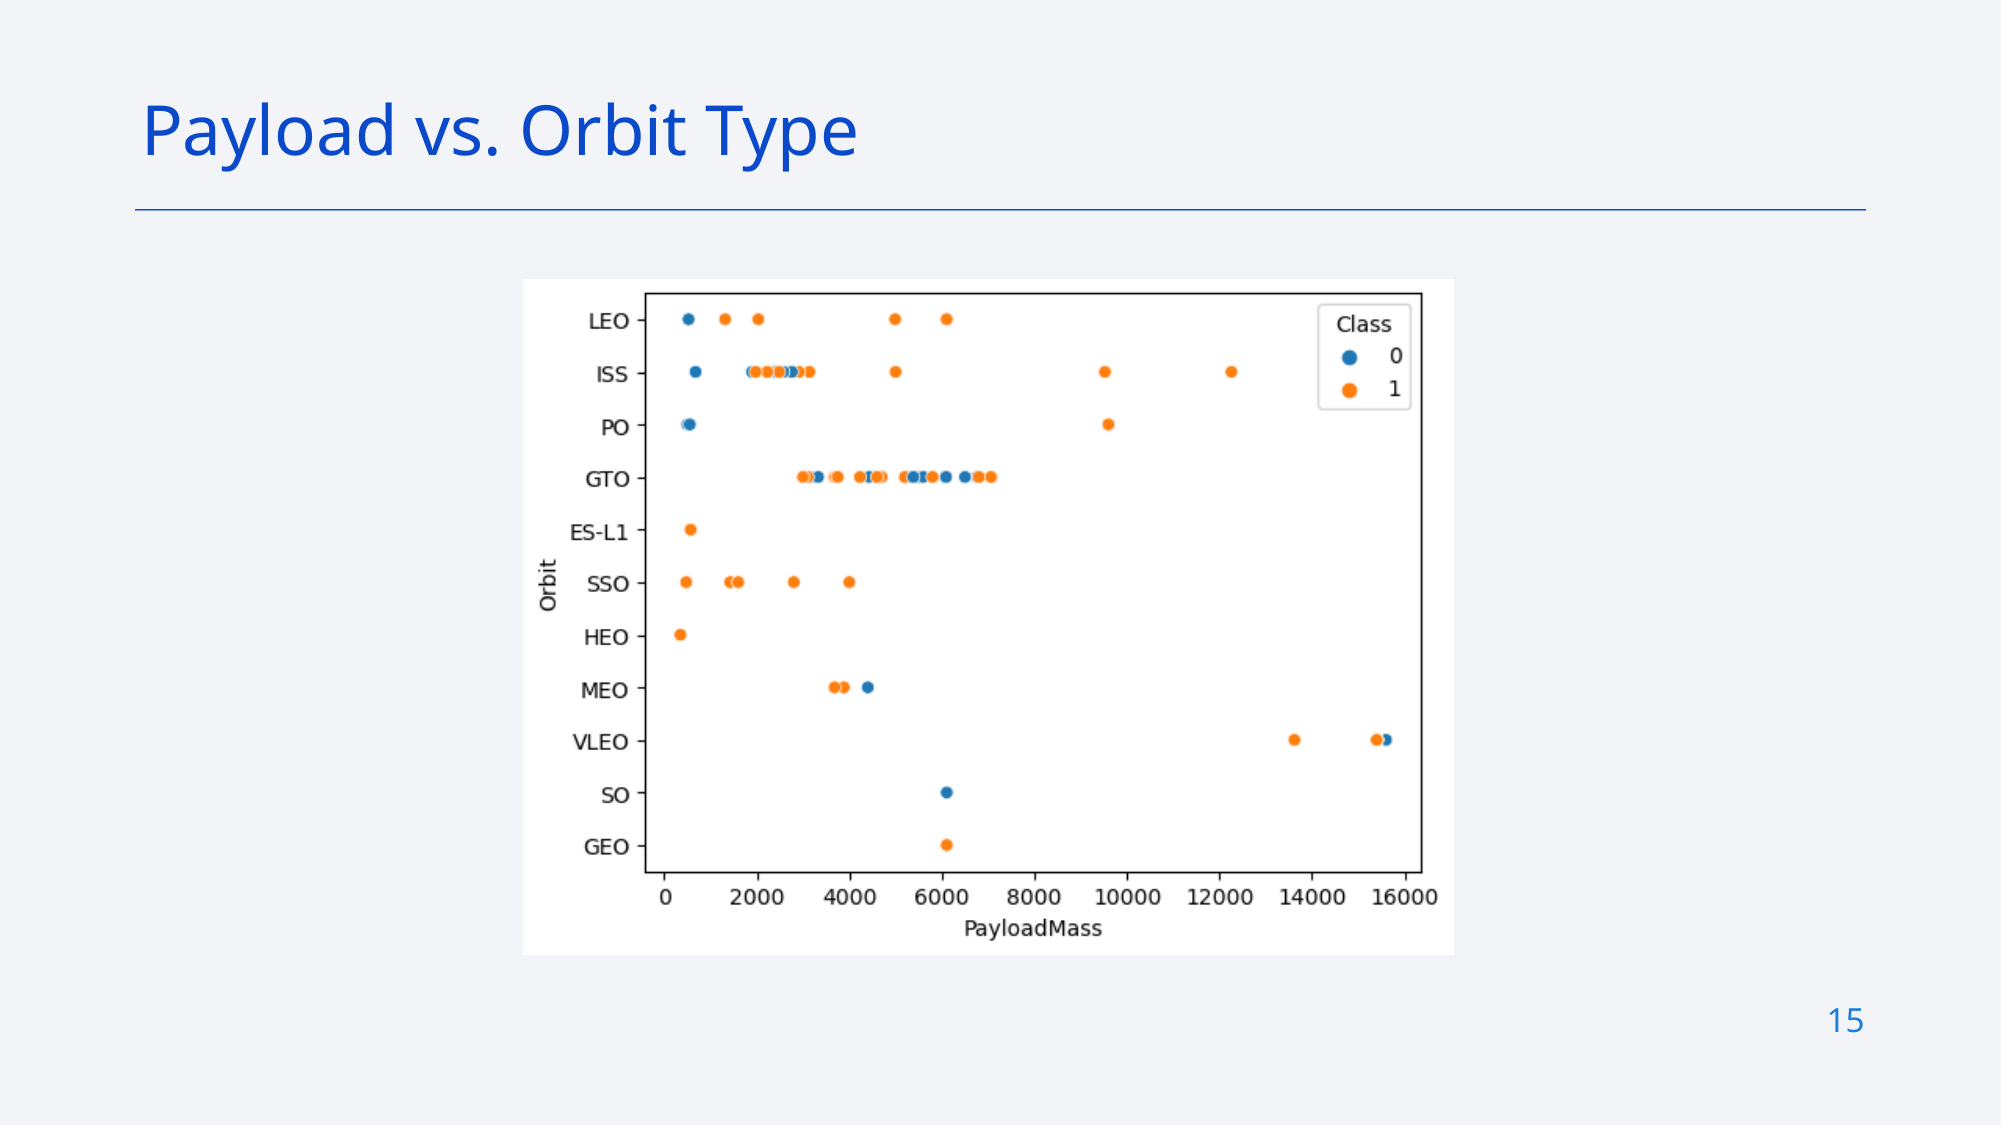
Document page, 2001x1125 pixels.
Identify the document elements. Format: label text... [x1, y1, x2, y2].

picture [0, 0, 2001, 1125]
slide_number 15 [1429, 988, 1880, 1055]
text_box Payload vs. Orbit Type [126, 88, 1852, 179]
